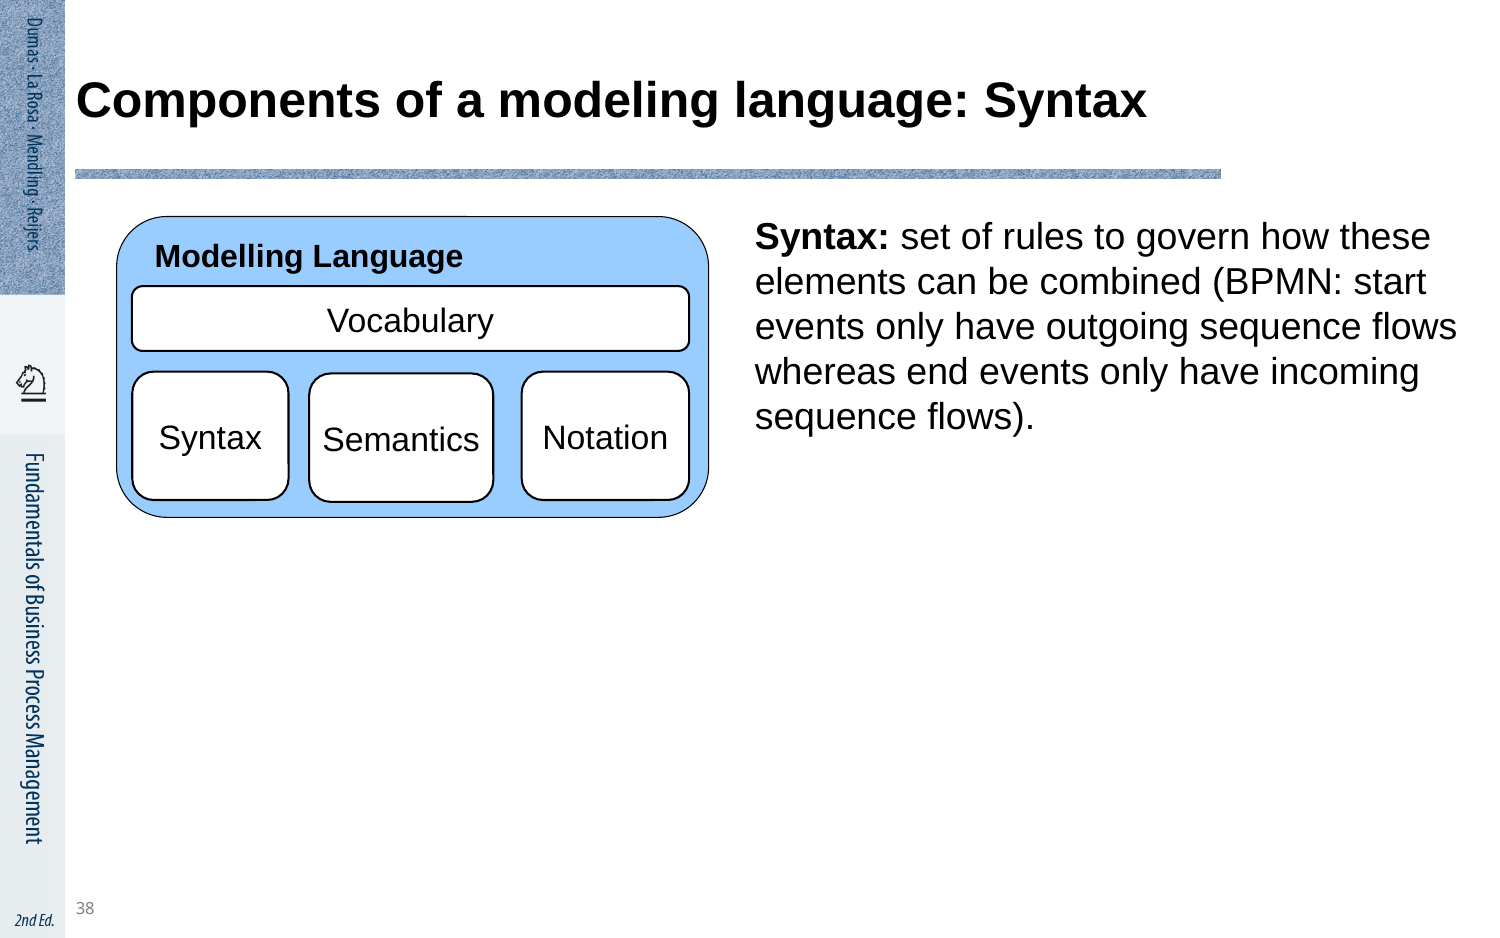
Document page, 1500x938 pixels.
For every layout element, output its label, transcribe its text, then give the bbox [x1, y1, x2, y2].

text_box Syntax: set of rules to govern how these elements can be combined (BPMN: start events only have outgoing sequence flows whereas end events only have incoming sequence flows). [740, 204, 1490, 445]
picture [0, 0, 65, 938]
text_box Modelling Language [139, 228, 479, 282]
title Components of a modeling language: Syntax [75, 22, 1198, 172]
text_box Notation [521, 371, 690, 501]
text_box Vocabulary [131, 286, 690, 351]
slide_number 38 [75, 887, 223, 931]
text_box [116, 215, 710, 518]
text_box Syntax [132, 371, 289, 501]
picture [75, 169, 1221, 179]
text_box Semantics [309, 373, 494, 502]
